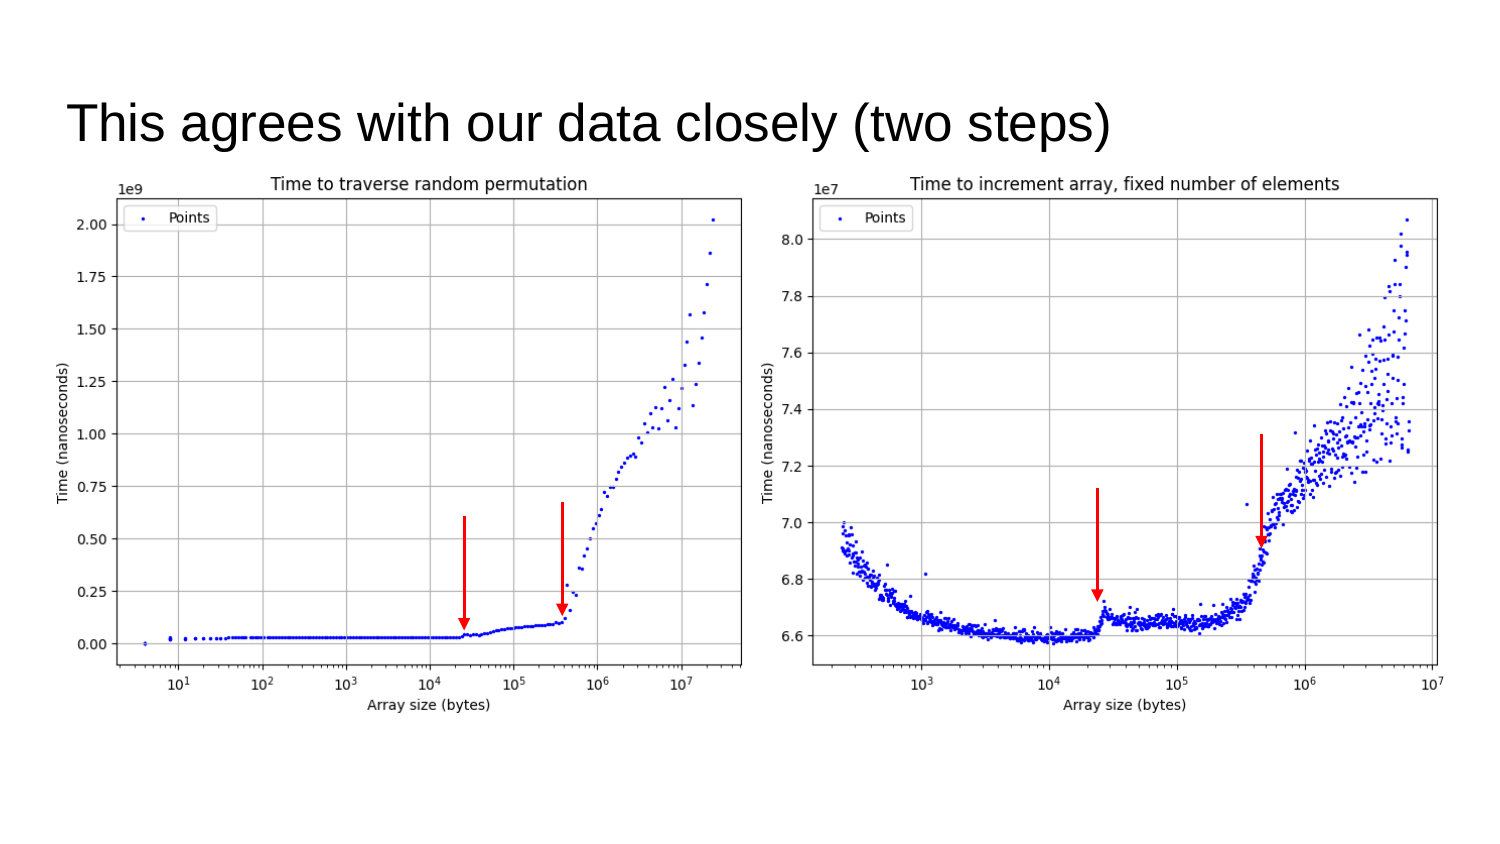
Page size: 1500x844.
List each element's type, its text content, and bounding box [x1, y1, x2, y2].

picture [46, 166, 1454, 723]
title This agrees with our data closely (two steps) [51, 72, 1449, 165]
